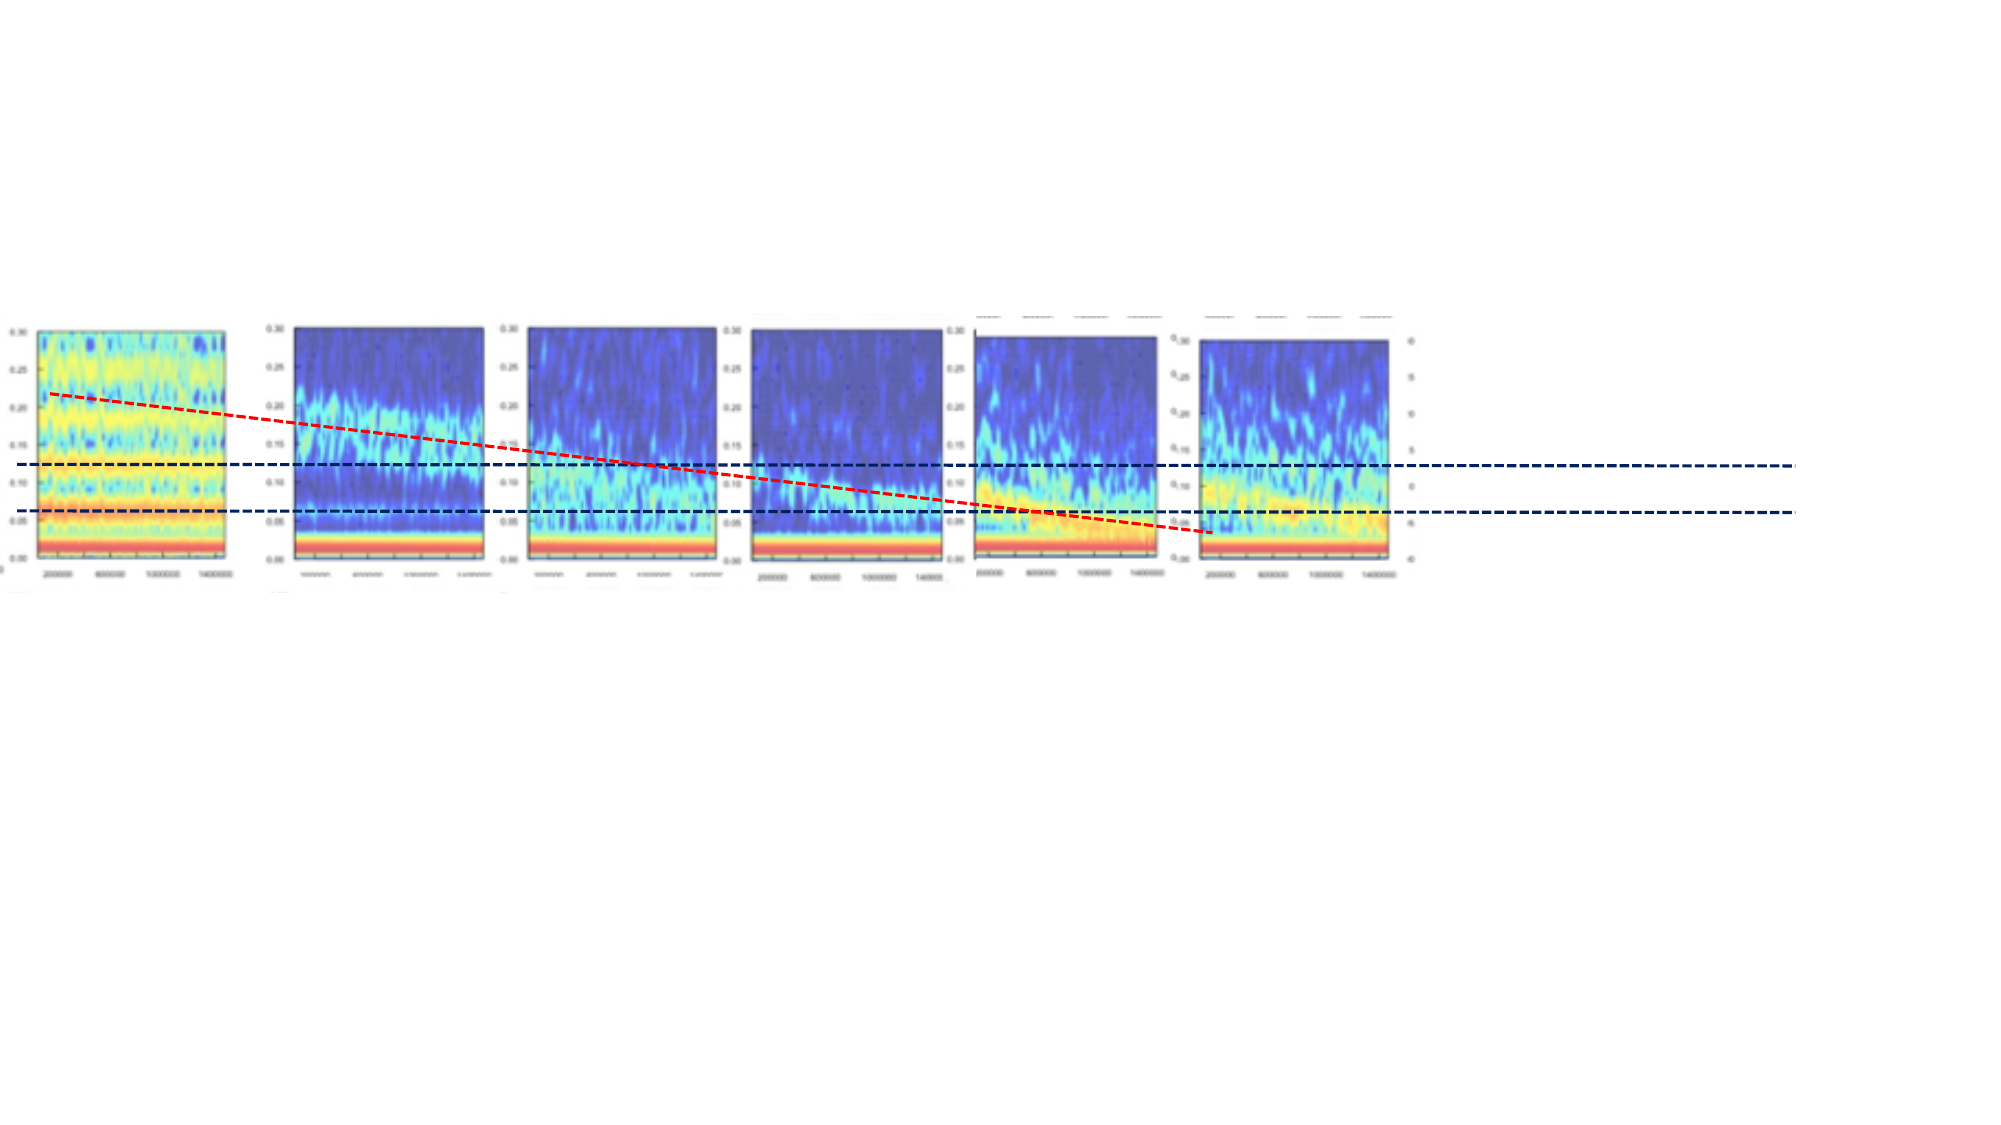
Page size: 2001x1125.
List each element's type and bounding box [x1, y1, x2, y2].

picture [1213, 466, 1419, 510]
picture [0, 277, 1419, 616]
text_box [49, 393, 1213, 533]
